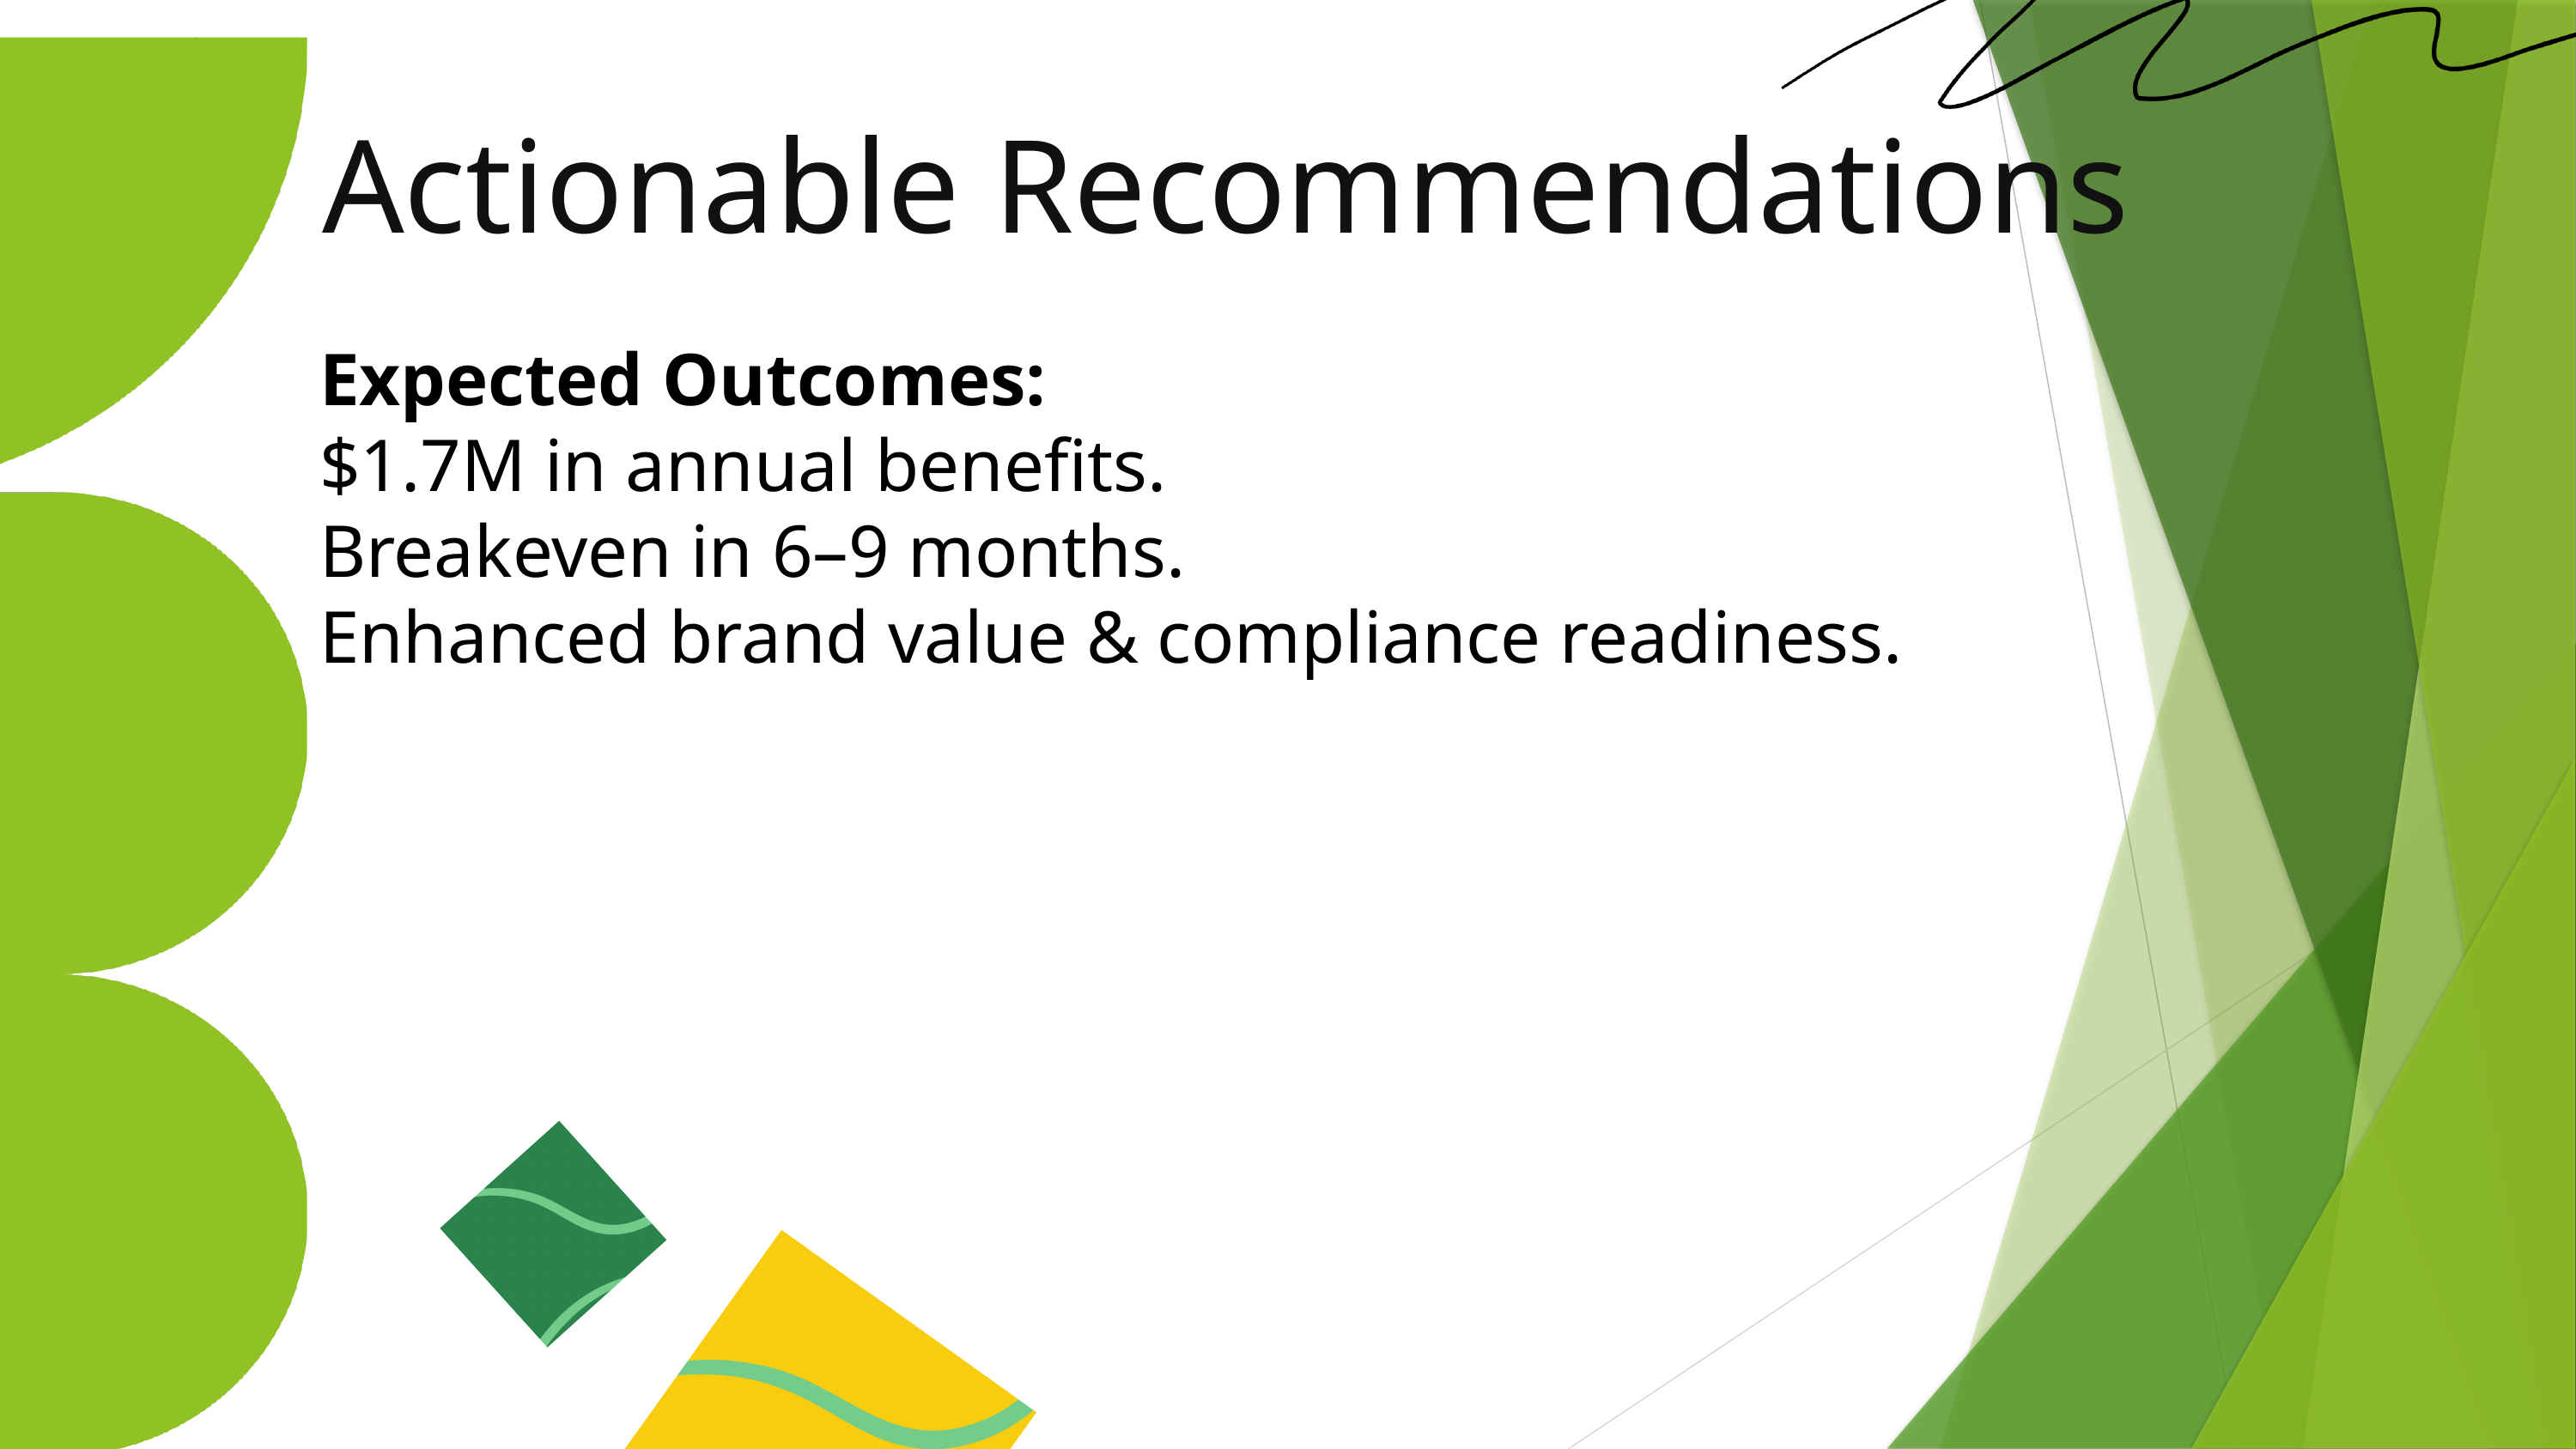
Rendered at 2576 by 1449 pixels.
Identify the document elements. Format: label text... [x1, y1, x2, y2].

text_box [1778, 0, 2576, 112]
text_box [0, 37, 307, 1449]
text_box [440, 1120, 667, 1348]
text_box Expected Outcomes:​ $1.7M in annual benefits.​ Breakeven in 6–9 months.​ Enhanced brand value & compliance readiness.​ [307, 327, 2106, 684]
text_box Actionable Recommendations [158, 78, 2294, 259]
text_box [624, 1229, 1037, 1449]
